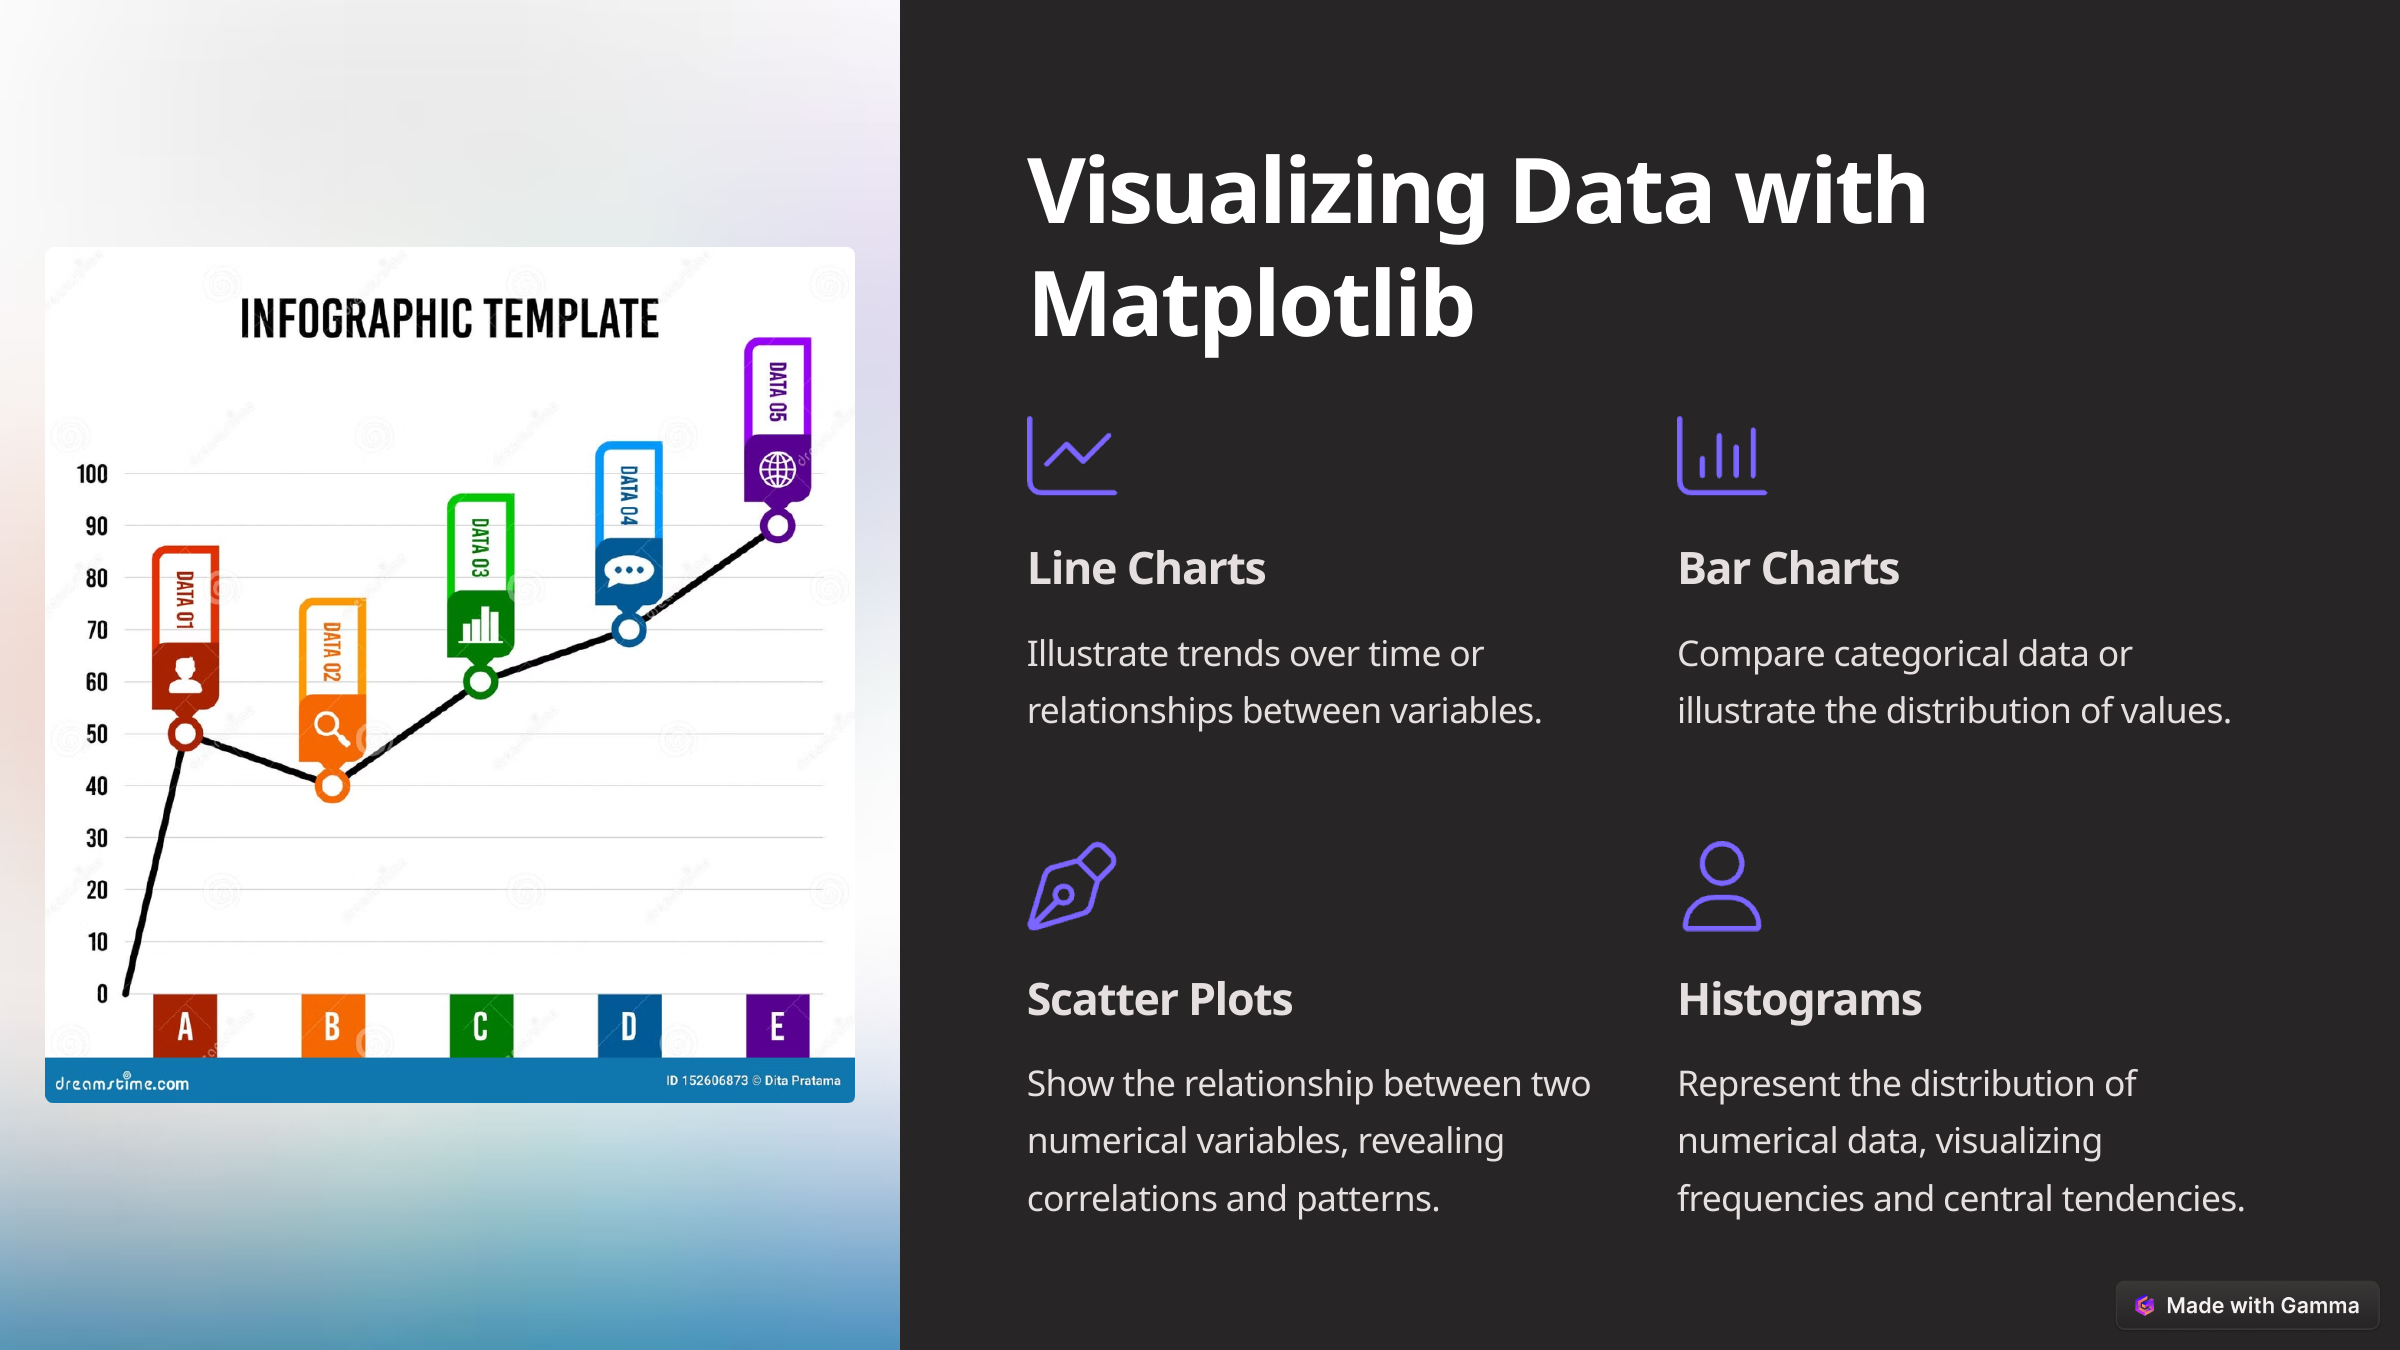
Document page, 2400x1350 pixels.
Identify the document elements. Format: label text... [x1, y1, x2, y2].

text_box Illustrate trends over time or relationships between variables. [1026, 616, 1623, 733]
text_box Bar Charts [1677, 537, 2131, 595]
text_box Line Charts [1026, 537, 1481, 595]
text_box Histograms [1677, 968, 2131, 1025]
picture [1677, 841, 1768, 932]
picture [0, 0, 900, 1350]
picture [1026, 841, 1118, 932]
text_box Compare categorical data or illustrate the distribution of values. [1677, 616, 2273, 733]
text_box Represent the distribution of numerical data, visualizing frequencies and central tendencies. [1677, 1046, 2273, 1221]
text_box Scatter Plots [1026, 968, 1481, 1025]
picture [1677, 410, 1768, 502]
text_box Visualizing Data with Matplotlib [1027, 129, 2273, 356]
picture [1026, 410, 1118, 502]
picture [2106, 1271, 2389, 1339]
text_box Show the relationship between two numerical variables, revealing correlations and patterns. [1026, 1046, 1623, 1221]
